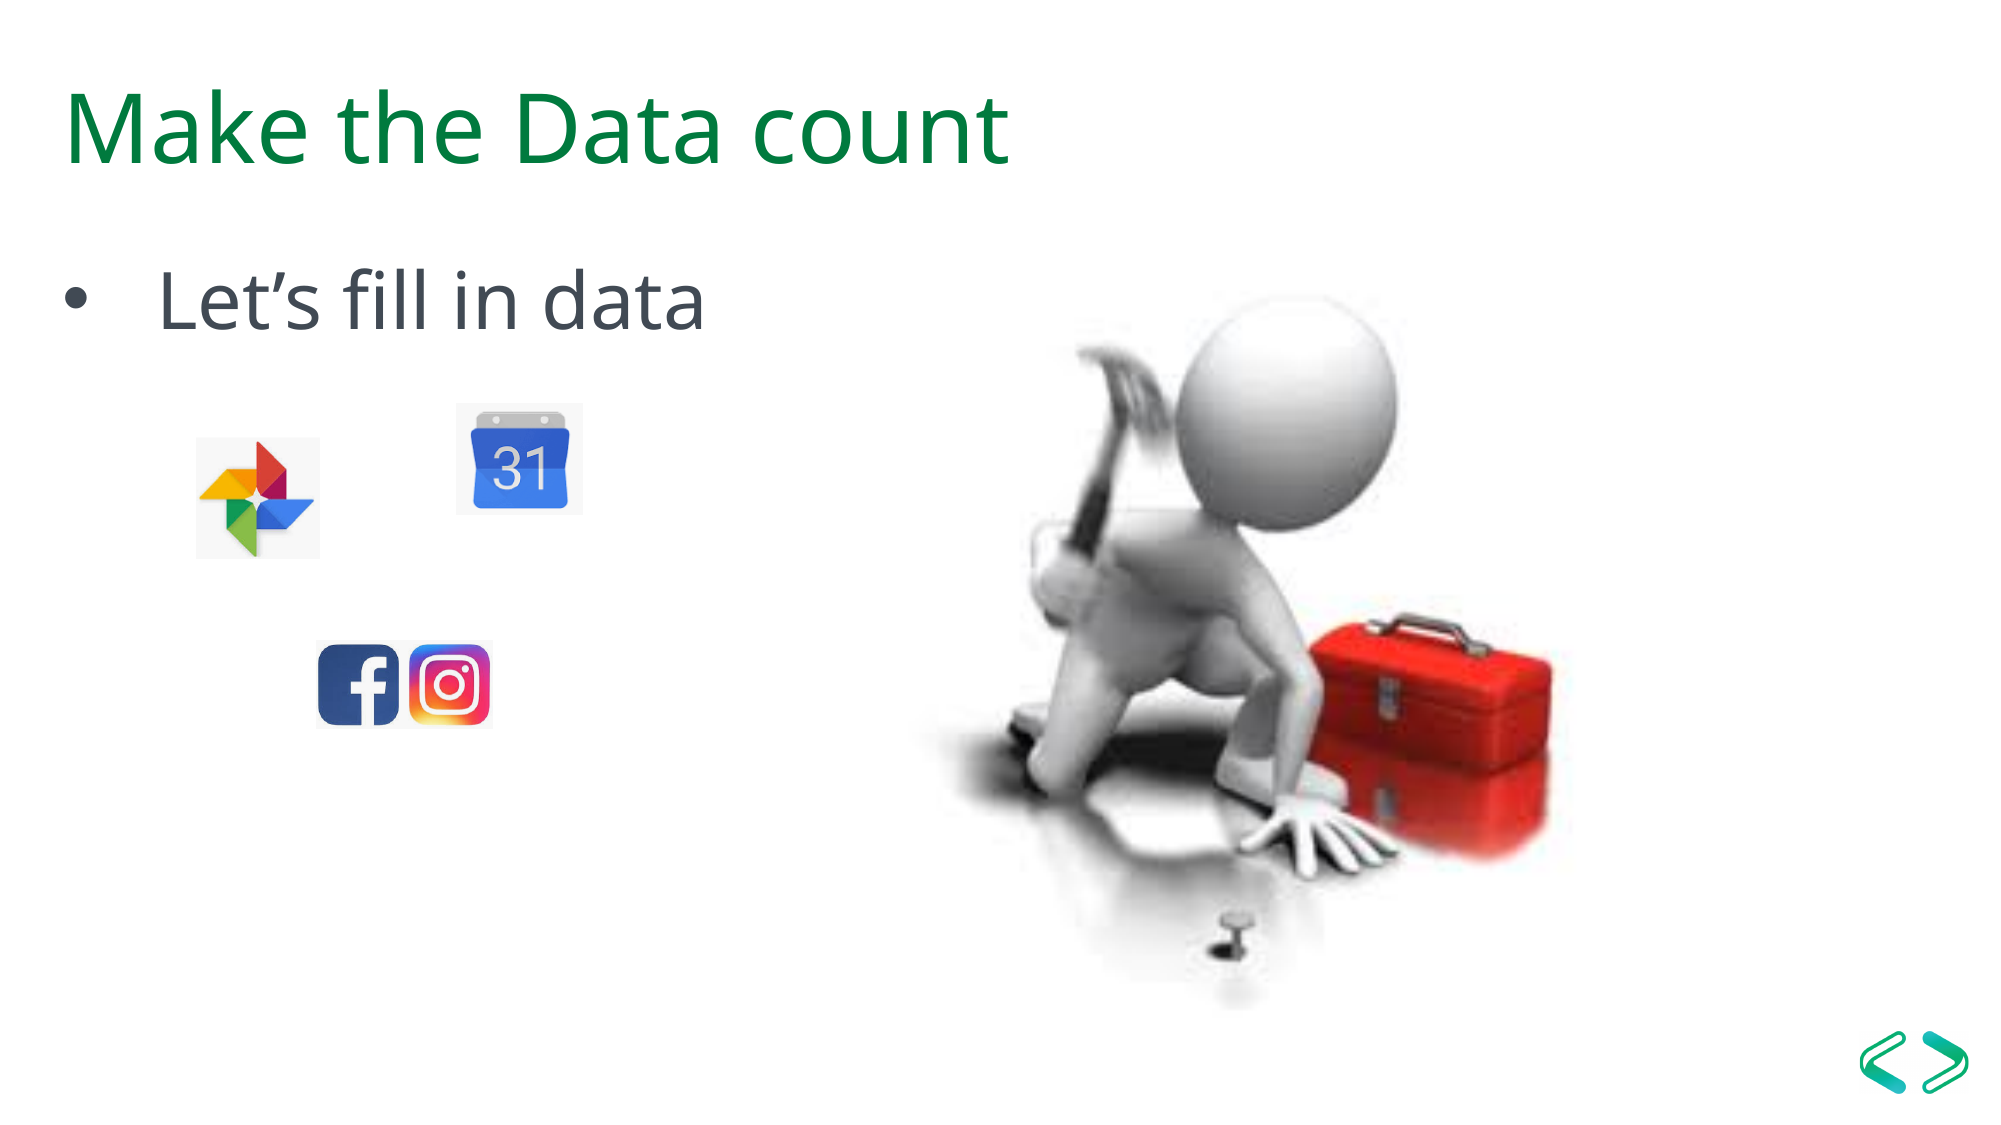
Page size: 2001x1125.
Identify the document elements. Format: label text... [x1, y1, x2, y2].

picture [456, 403, 583, 515]
picture [315, 639, 493, 729]
picture [196, 435, 321, 563]
title Make the Data count [62, 62, 1938, 188]
list Let’s fill in data [62, 249, 1938, 1063]
picture [855, 265, 1633, 1042]
